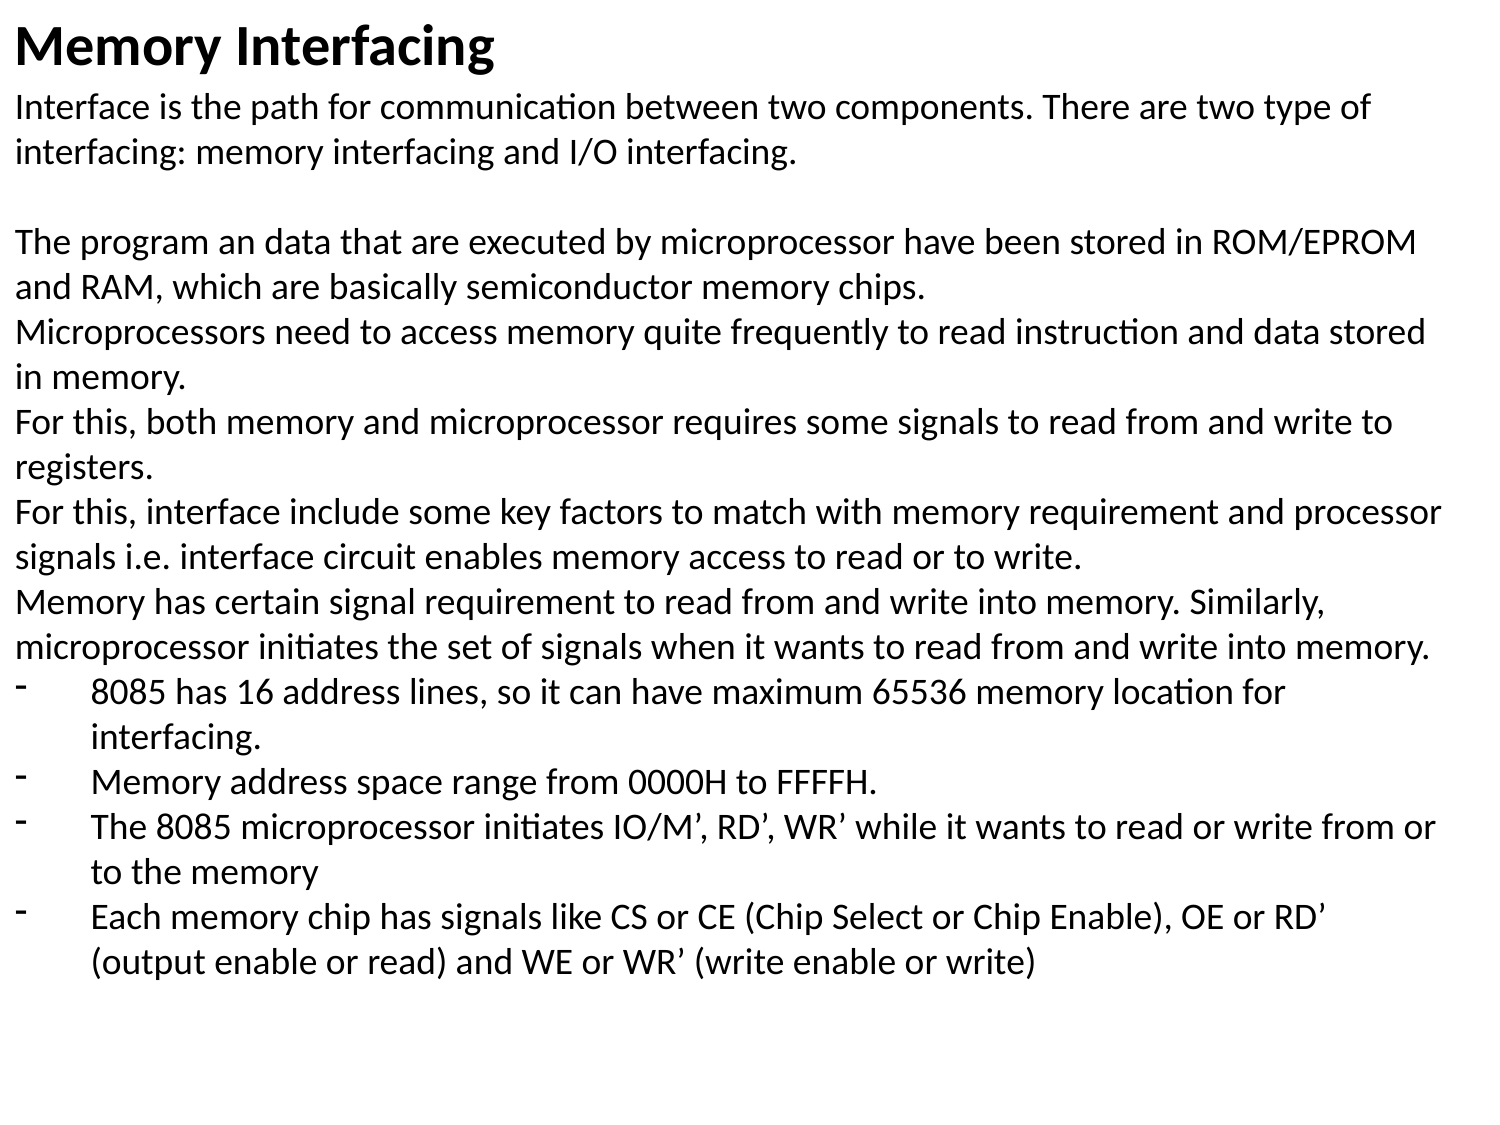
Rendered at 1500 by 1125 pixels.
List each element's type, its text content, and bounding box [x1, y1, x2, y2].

text_box Interface is the path for communication between two components. There are two type of interfacing: memory interfacing and I/O interfacing. The program an data that are executed by microprocessor have been stored in ROM/EPROM and RAM, which are basically semiconductor memory chips. Microprocessors need to access memory quite frequently to read instruction and data stored in memory. For this, both memory and microprocessor requires some signals to read from and write to registers. For this, interface include some key factors to match with memory requirement and processor signals i.e. interface circuit enables memory access to read or to write. Memory has certain signal requirement to read from and write into memory. Similarly, microprocessor initiates the set of signals when it wants to read from and write into memory. 8085 has 16 address lines, so it can have maximum 65536 memory location for interfacing. Memory address space range from 0000H to FFFFH. The 8085 microprocessor initiates IO/M’, RD’, WR’ while it wants to read or write from or to the memory Each memory chip has signals like CS or CE (Chip Select or Chip Enable), OE or RD’ (output enable or read) and WE or WR’ (write enable or write) [0, 74, 1463, 990]
text_box Memory Interfacing [0, 0, 1475, 85]
